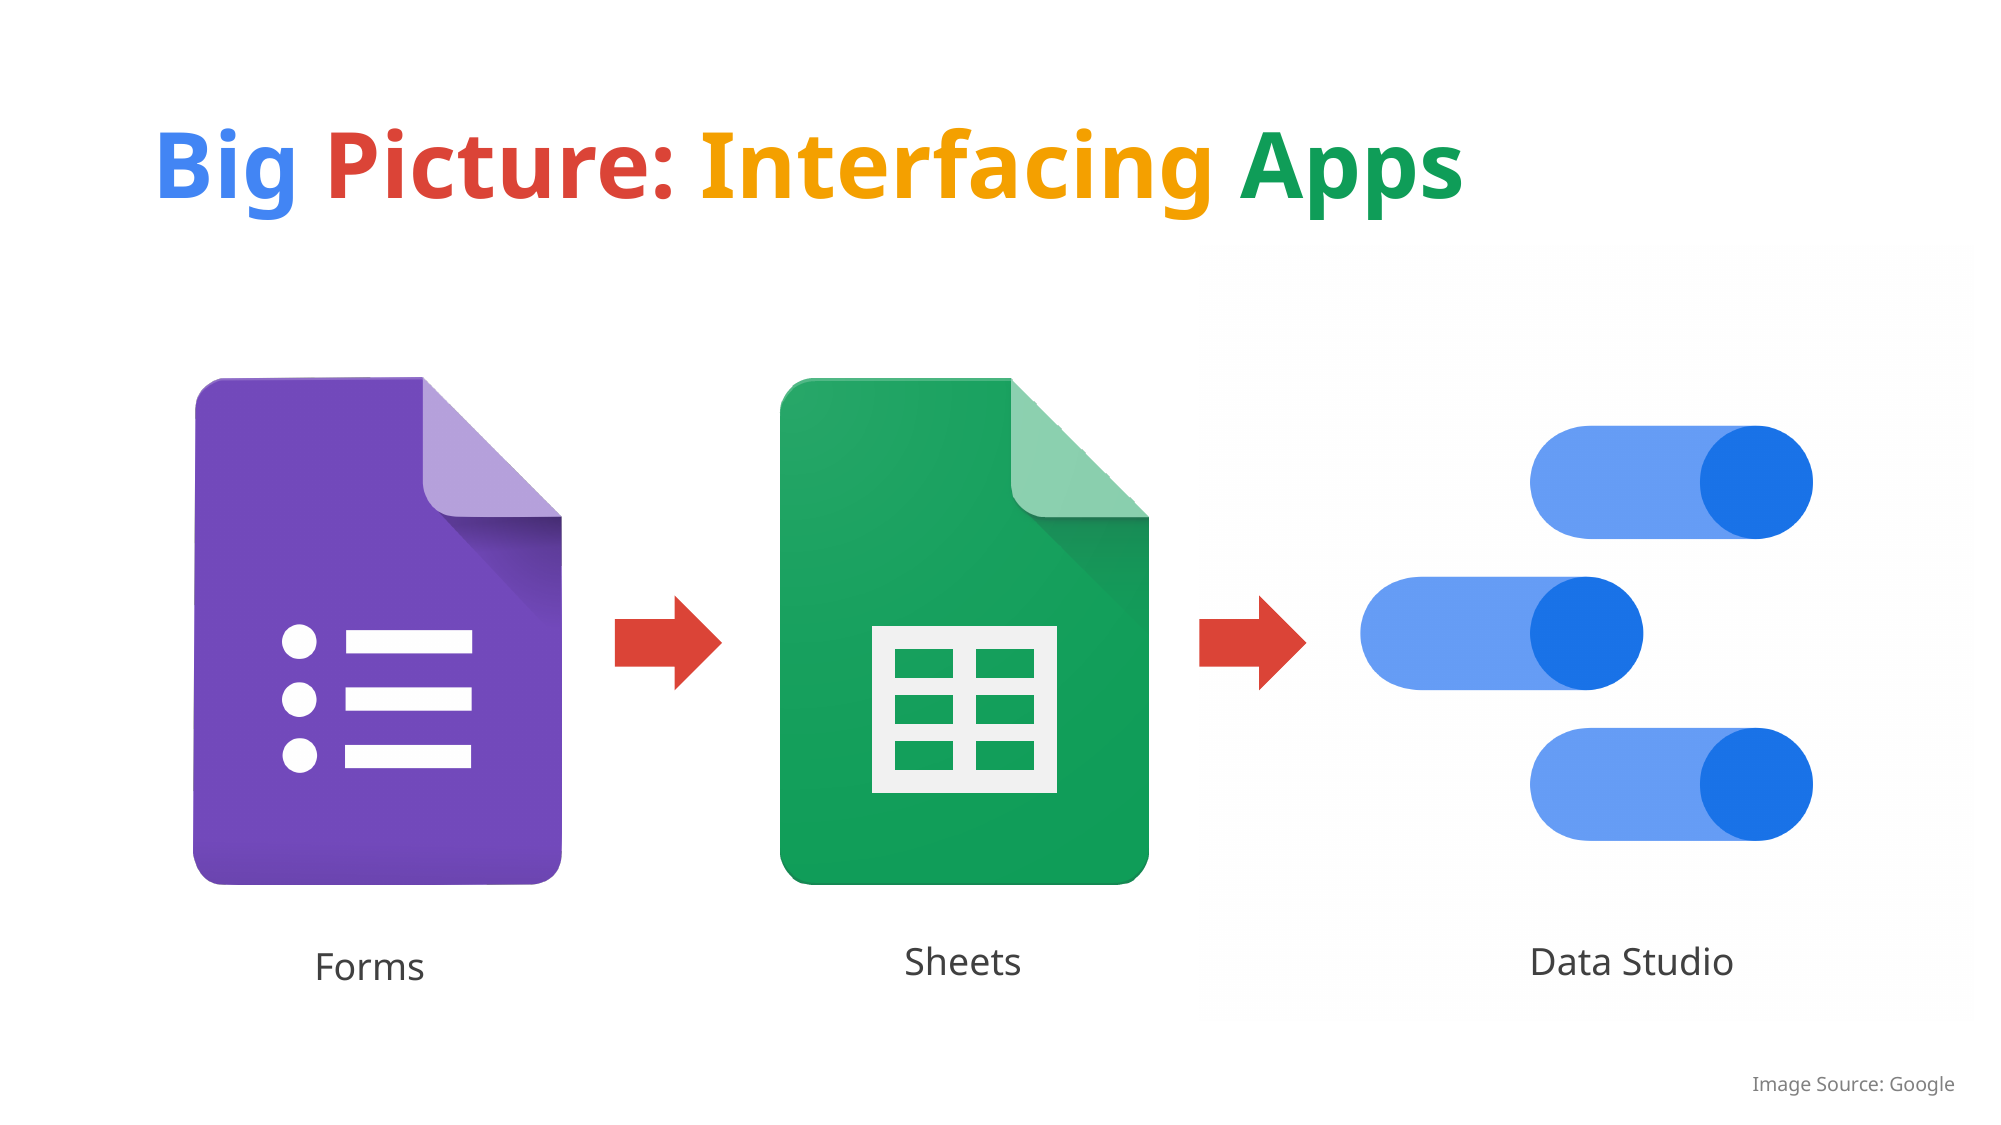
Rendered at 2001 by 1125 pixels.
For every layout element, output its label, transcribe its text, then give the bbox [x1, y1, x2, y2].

text_box [560, 947, 1436, 1104]
text_box Forms [193, 935, 547, 996]
title Big Picture: Interfacing Apps [137, 59, 1863, 278]
picture [193, 377, 562, 885]
picture [573, 245, 1974, 1101]
text_box Image Source: Google [928, 1052, 1970, 1103]
